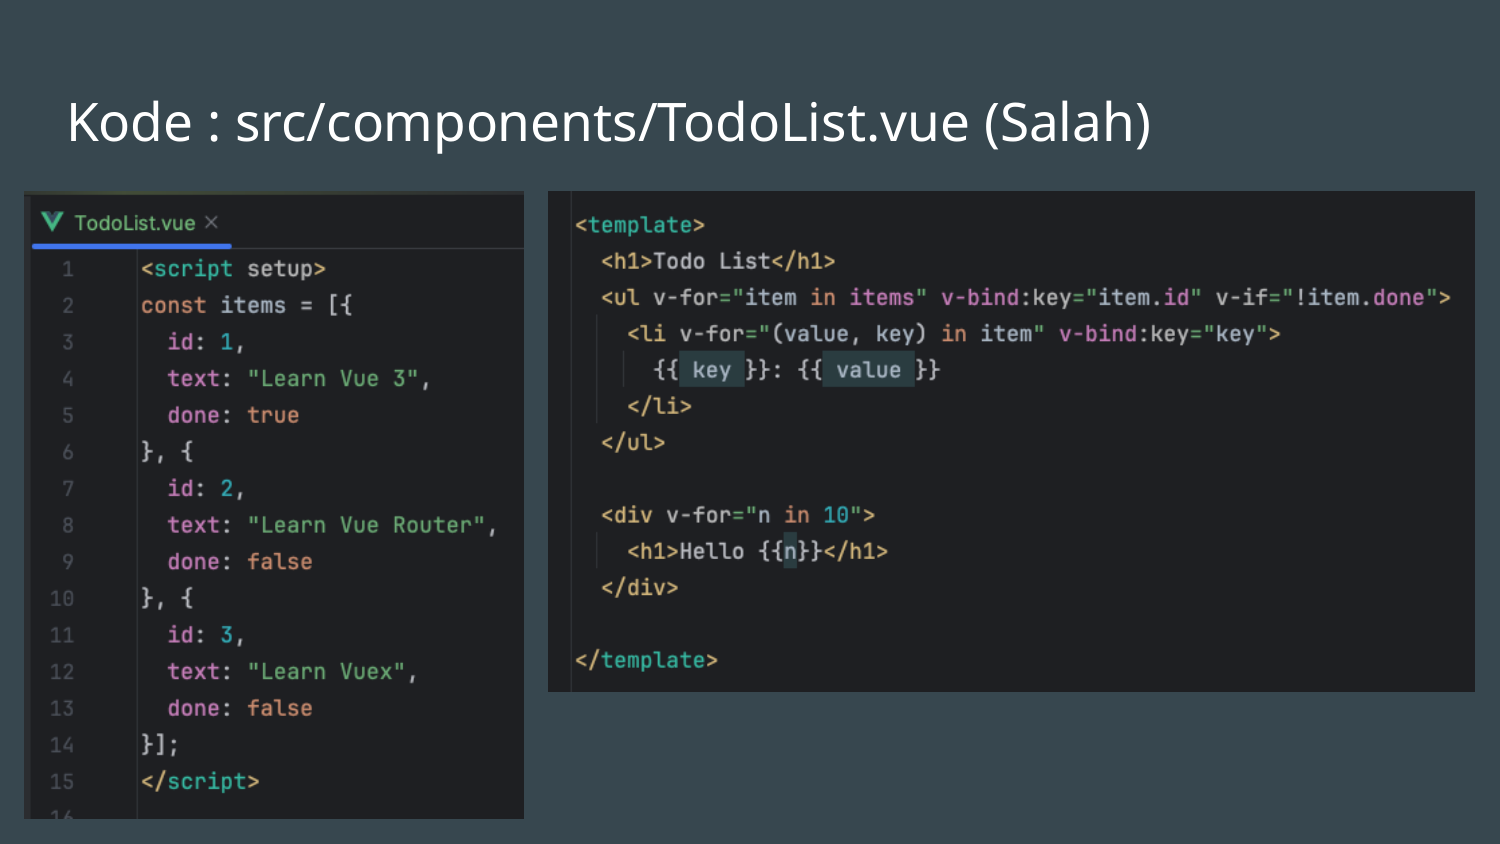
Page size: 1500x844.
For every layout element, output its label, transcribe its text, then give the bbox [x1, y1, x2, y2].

picture [547, 191, 1476, 692]
picture [24, 191, 524, 819]
title Kode : src/components/TodoList.vue (Salah) [51, 72, 1449, 167]
